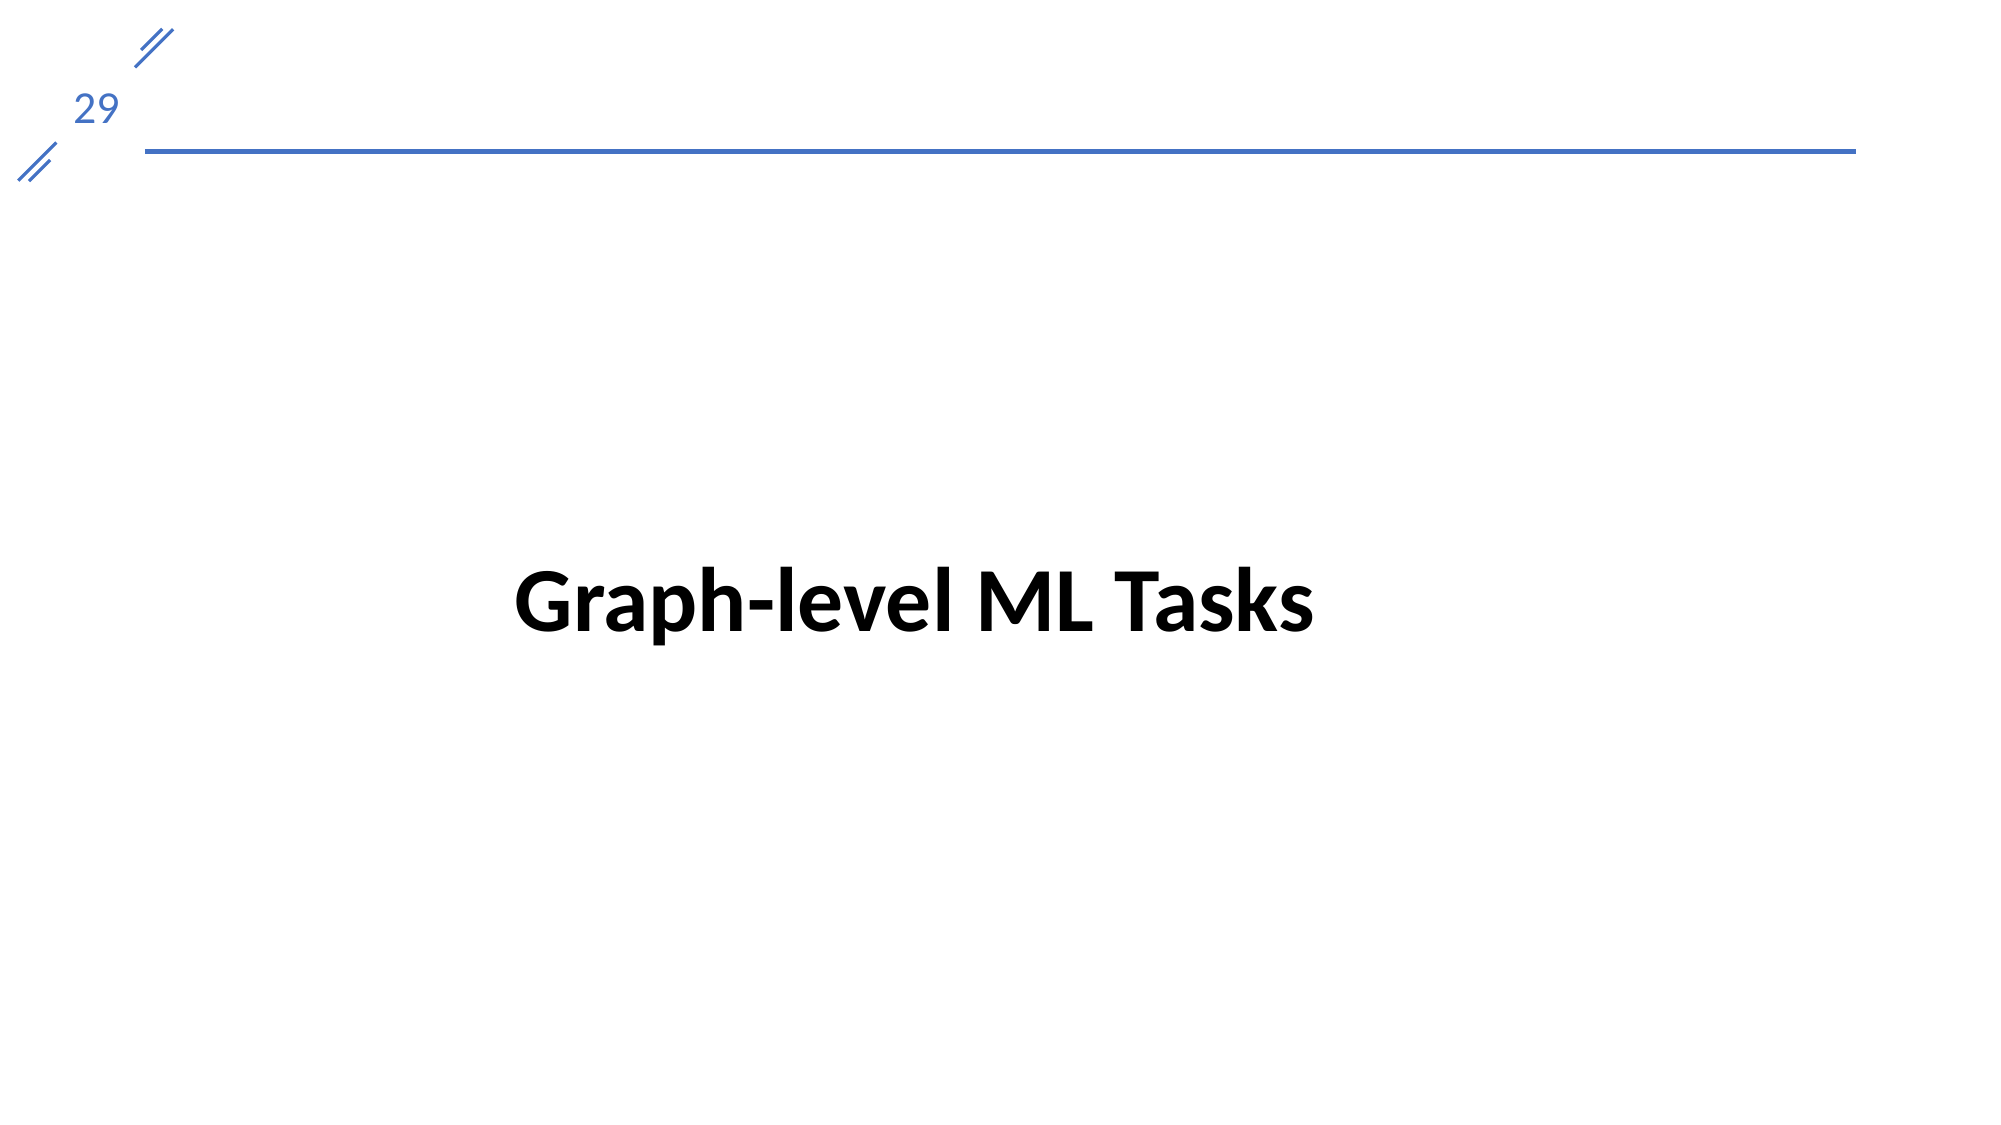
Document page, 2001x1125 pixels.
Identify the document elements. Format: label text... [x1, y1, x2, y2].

text_box Graph-level ML Tasks [499, 532, 1500, 658]
